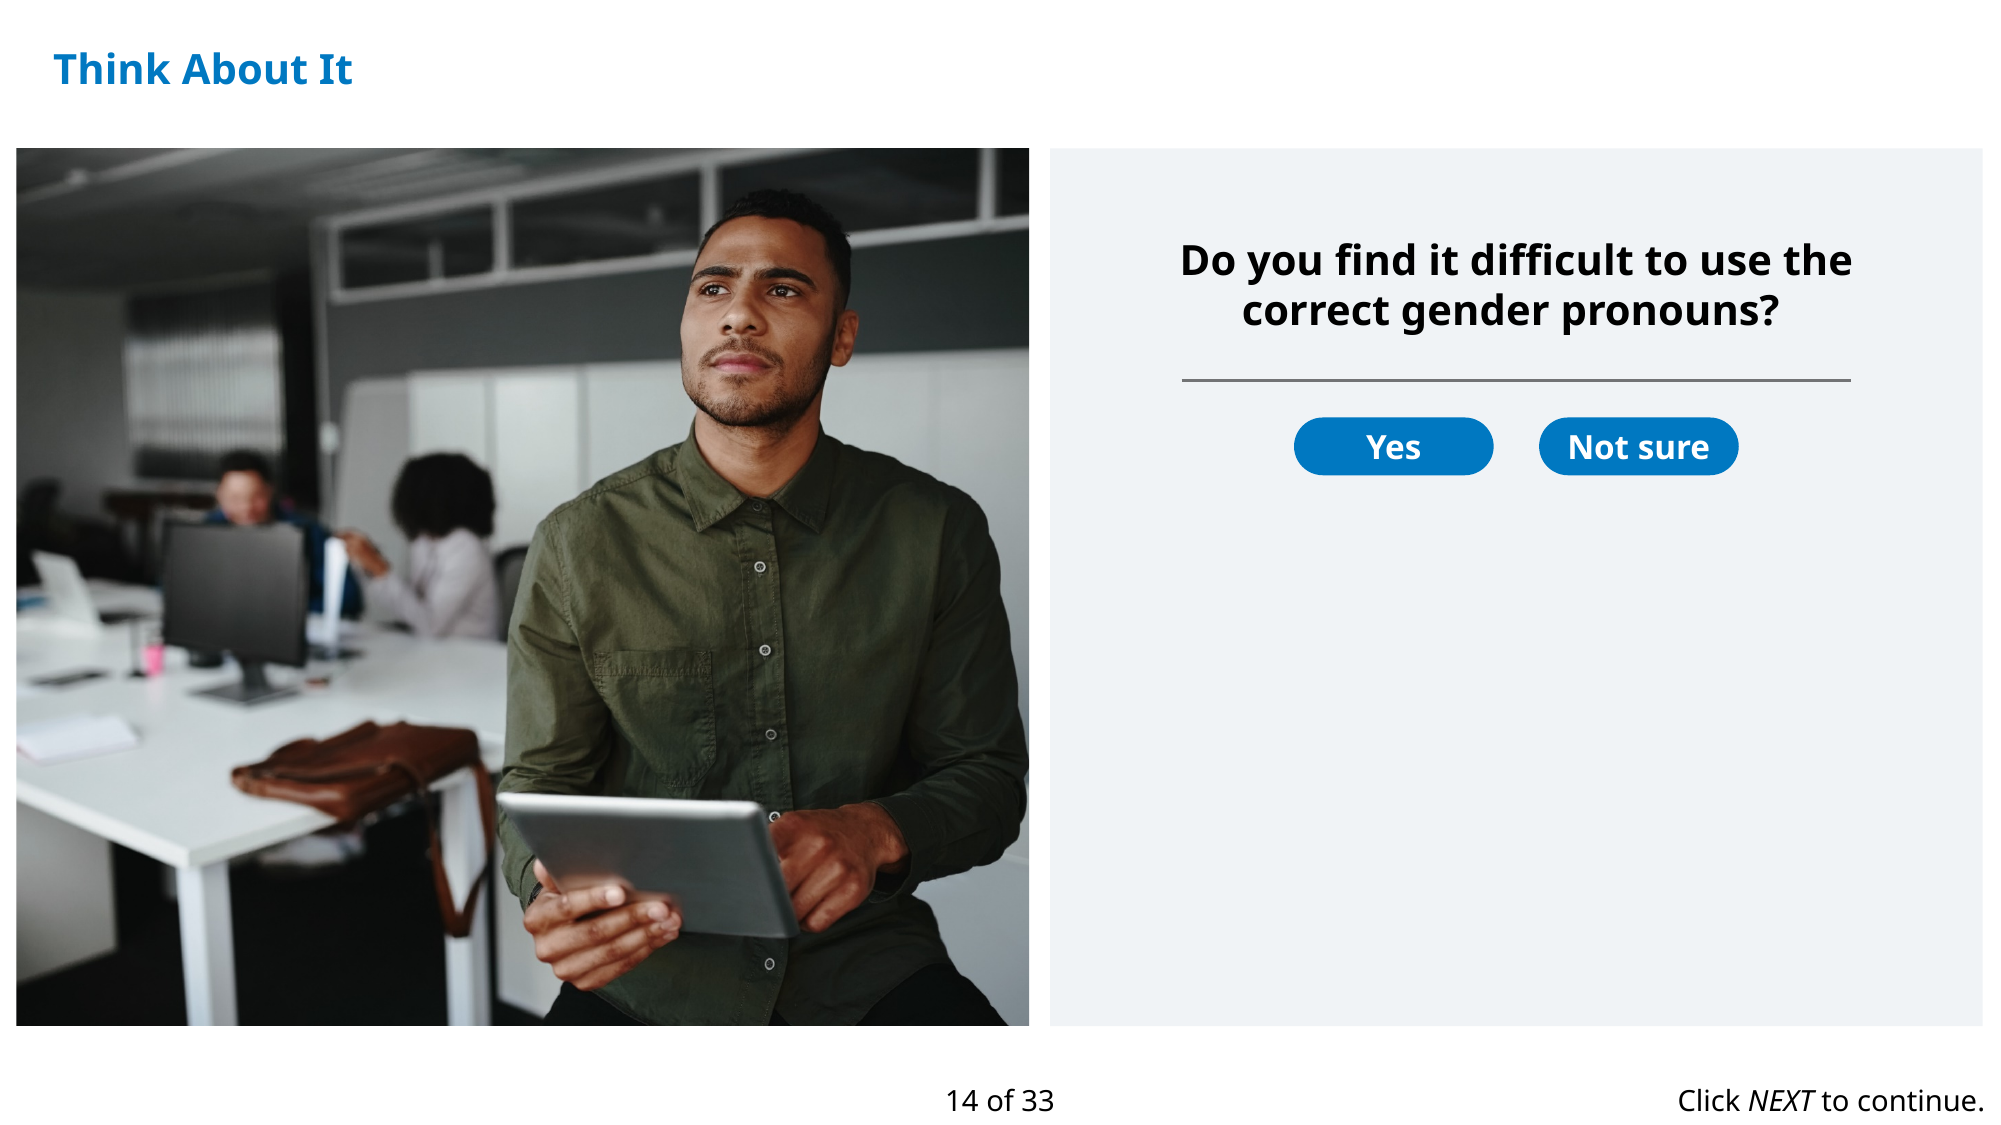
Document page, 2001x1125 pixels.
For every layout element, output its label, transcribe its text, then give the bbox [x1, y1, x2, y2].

text_box Do you find it difficult to use the correct gender pronouns? [1134, 226, 1898, 342]
text_box Not sure [1538, 416, 1740, 477]
text_box Yes [1292, 416, 1495, 477]
title Think About It [38, 29, 1764, 112]
picture [16, 148, 1030, 1027]
text_box 14 of 33 [800, 1074, 1200, 1125]
text_box [1049, 147, 1984, 1027]
text_box Click NEXT to continue. [1600, 1074, 2000, 1125]
